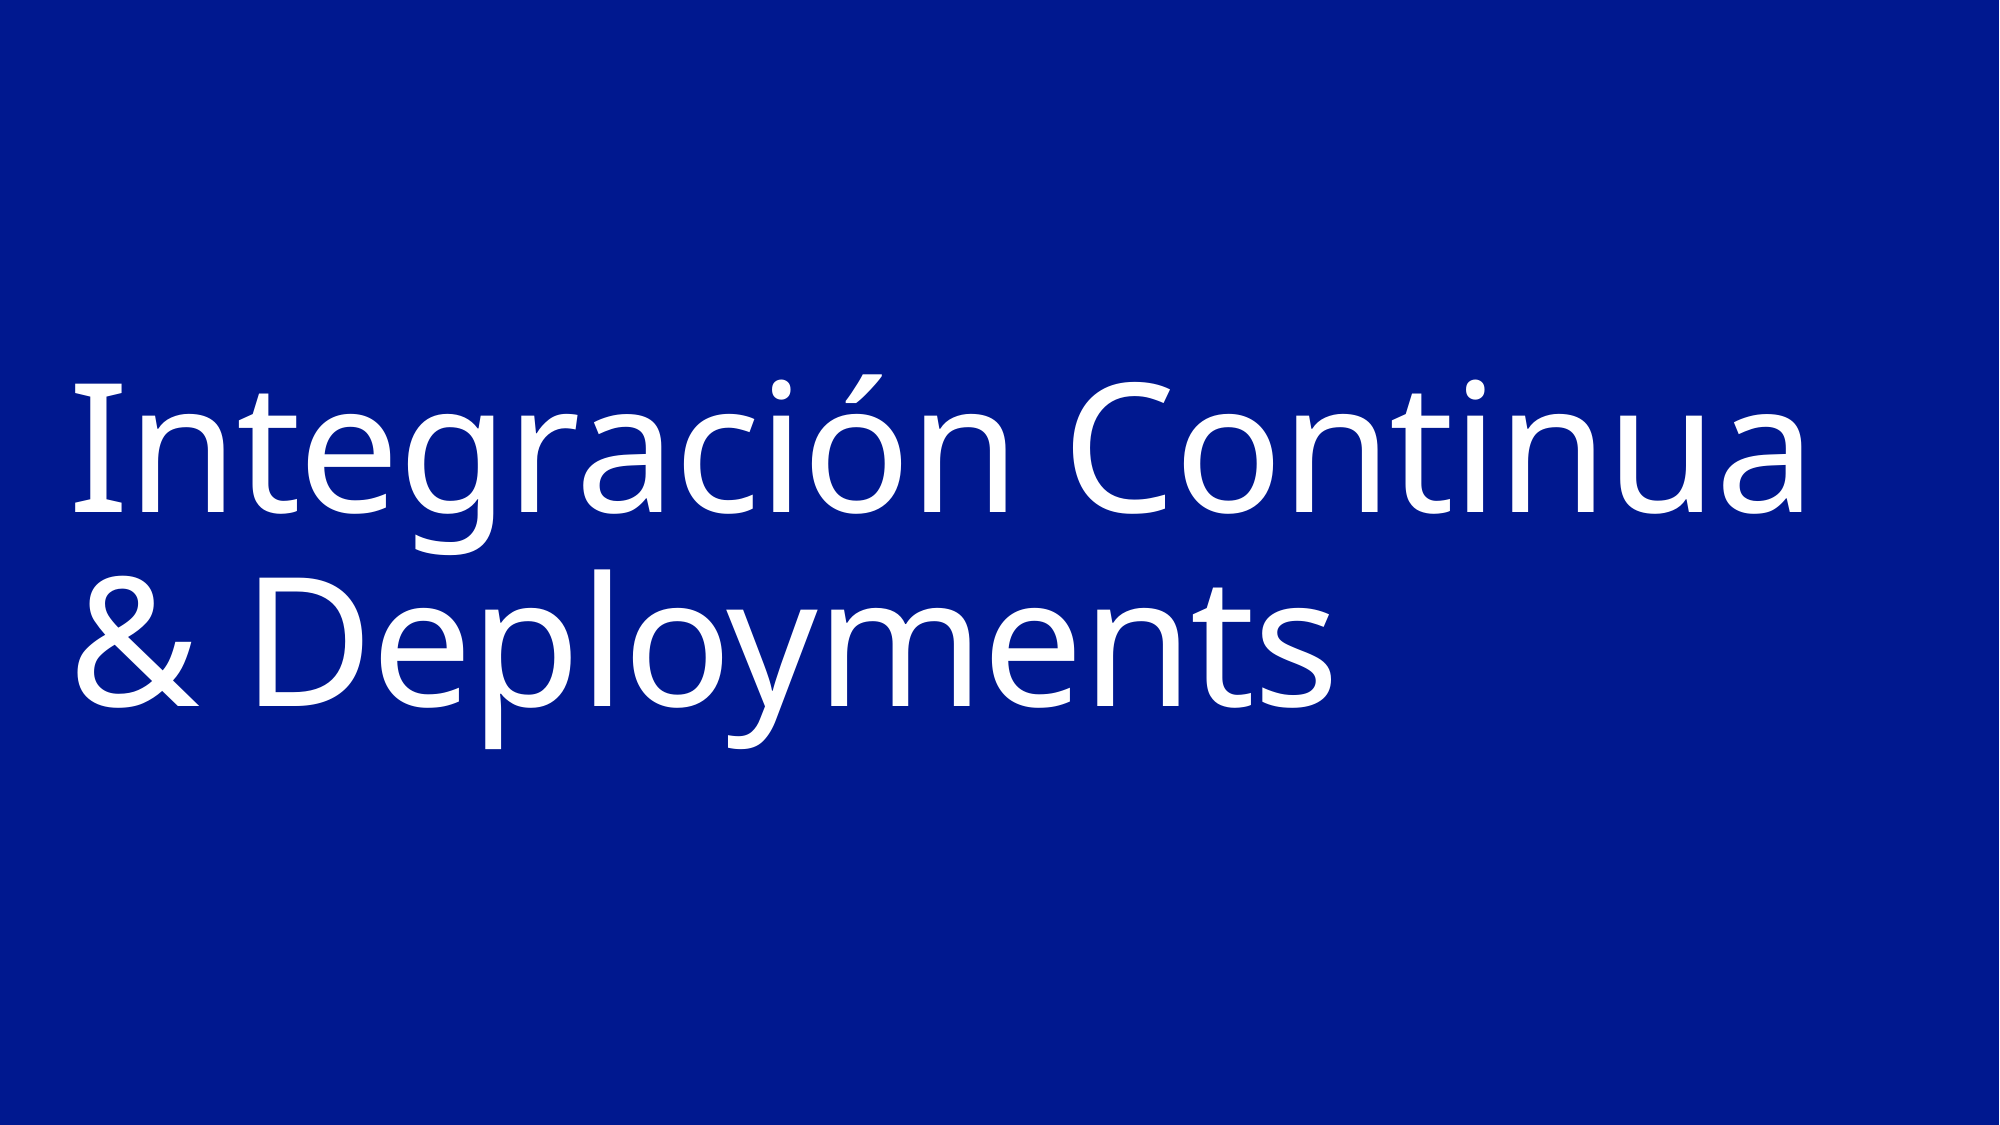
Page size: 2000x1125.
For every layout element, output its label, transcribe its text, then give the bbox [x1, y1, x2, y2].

title Integración Continua & Deployments [44, 341, 1956, 637]
